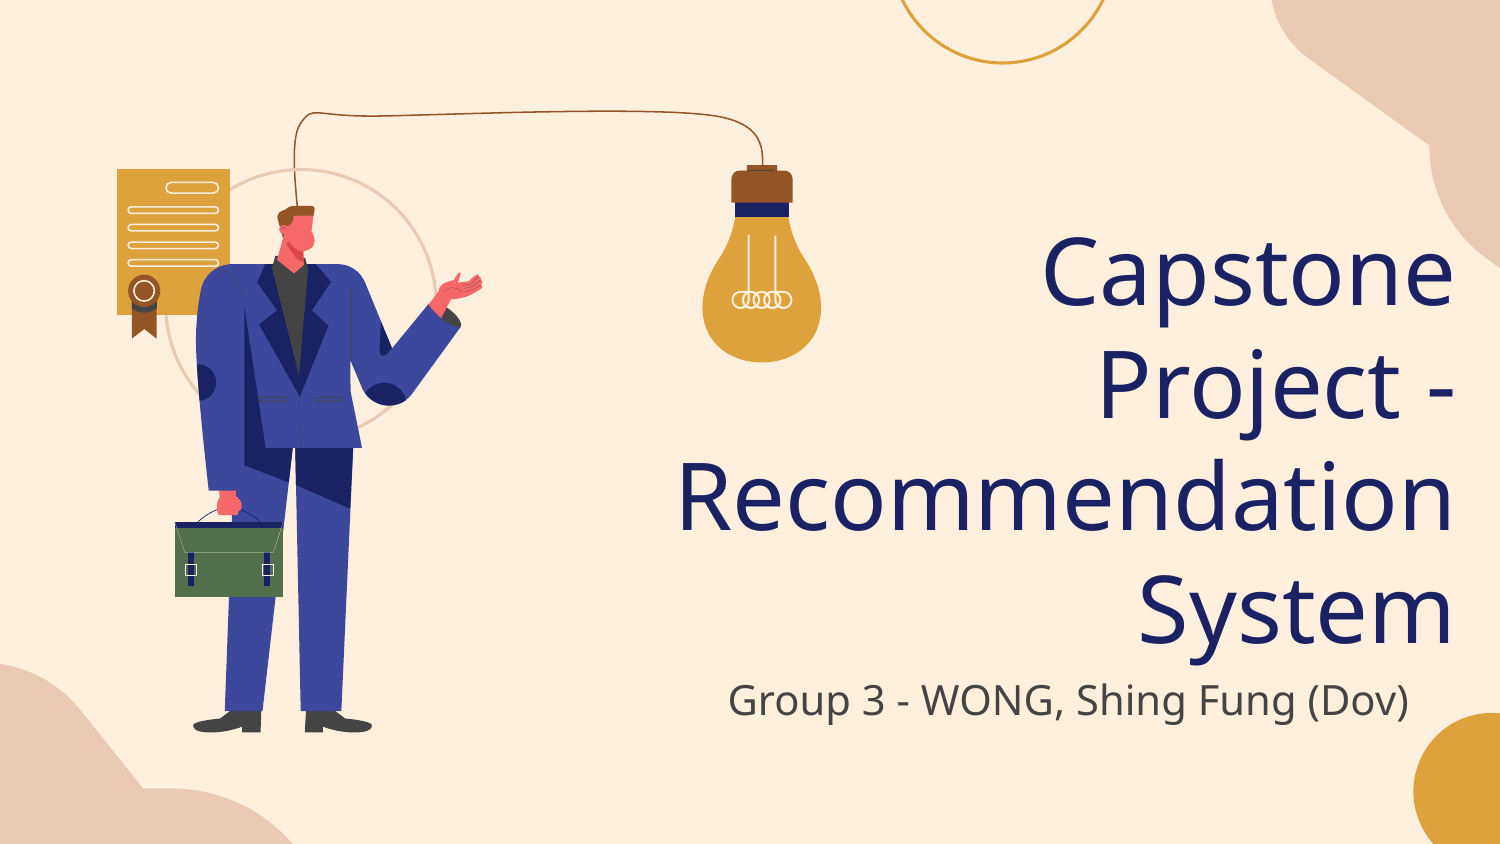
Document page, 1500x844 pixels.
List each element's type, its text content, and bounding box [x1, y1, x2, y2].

title Capstone Project - Recommendation System [488, 262, 1472, 612]
subtitle Group 3 - WONG, Shing Fung (Dov) [572, 665, 1424, 733]
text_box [116, 168, 484, 733]
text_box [293, 110, 825, 363]
